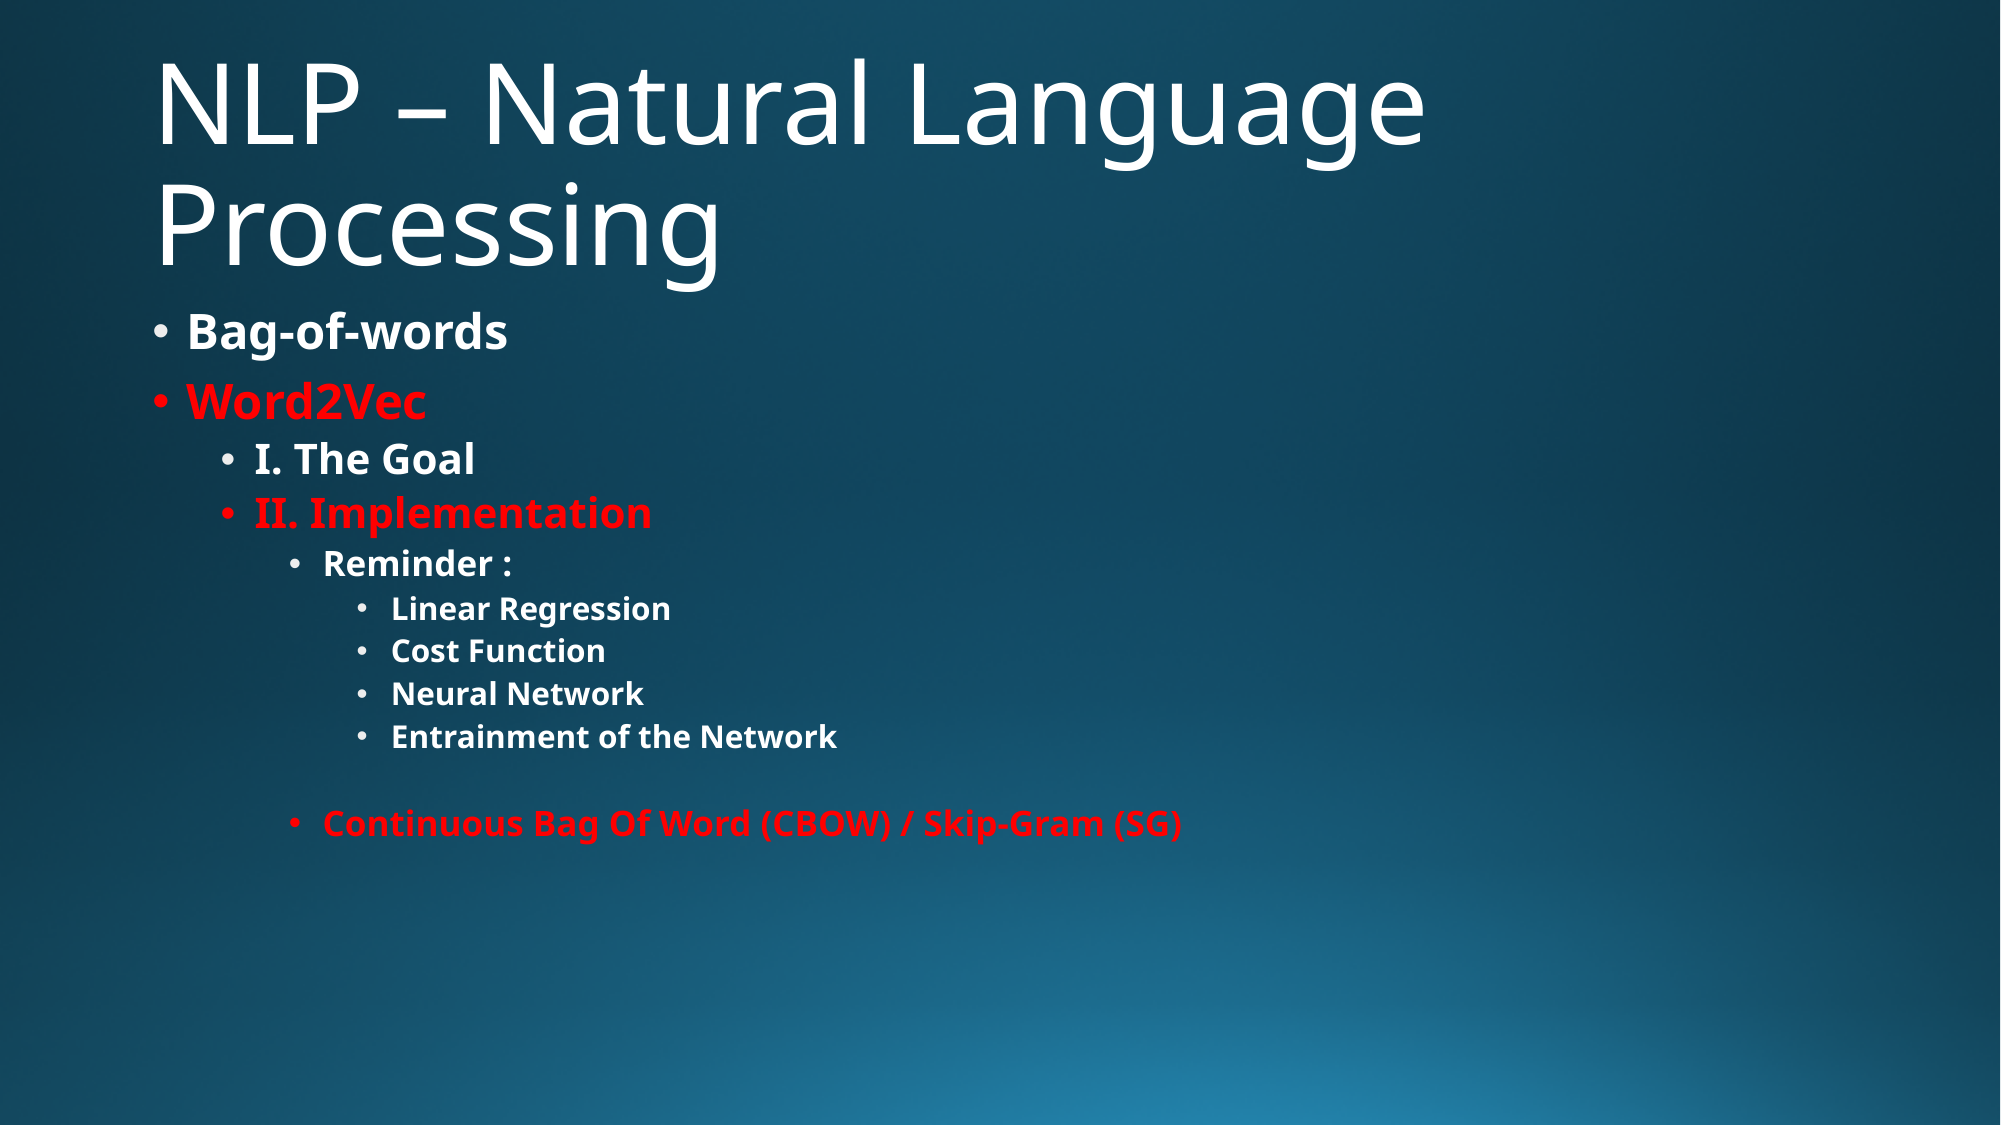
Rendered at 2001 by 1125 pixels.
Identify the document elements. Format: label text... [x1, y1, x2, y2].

picture [0, 0, 2001, 1125]
list Bag-of-words Word2Vec I. The Goal II. Implementation Reminder : Linear Regression Cost Function Neural Network Entrainment of the Network Continuous Bag Of Word (CBOW) / Skip-Gram (SG) [137, 299, 1863, 854]
title NLP – Natural Language Processing [137, 59, 1863, 278]
